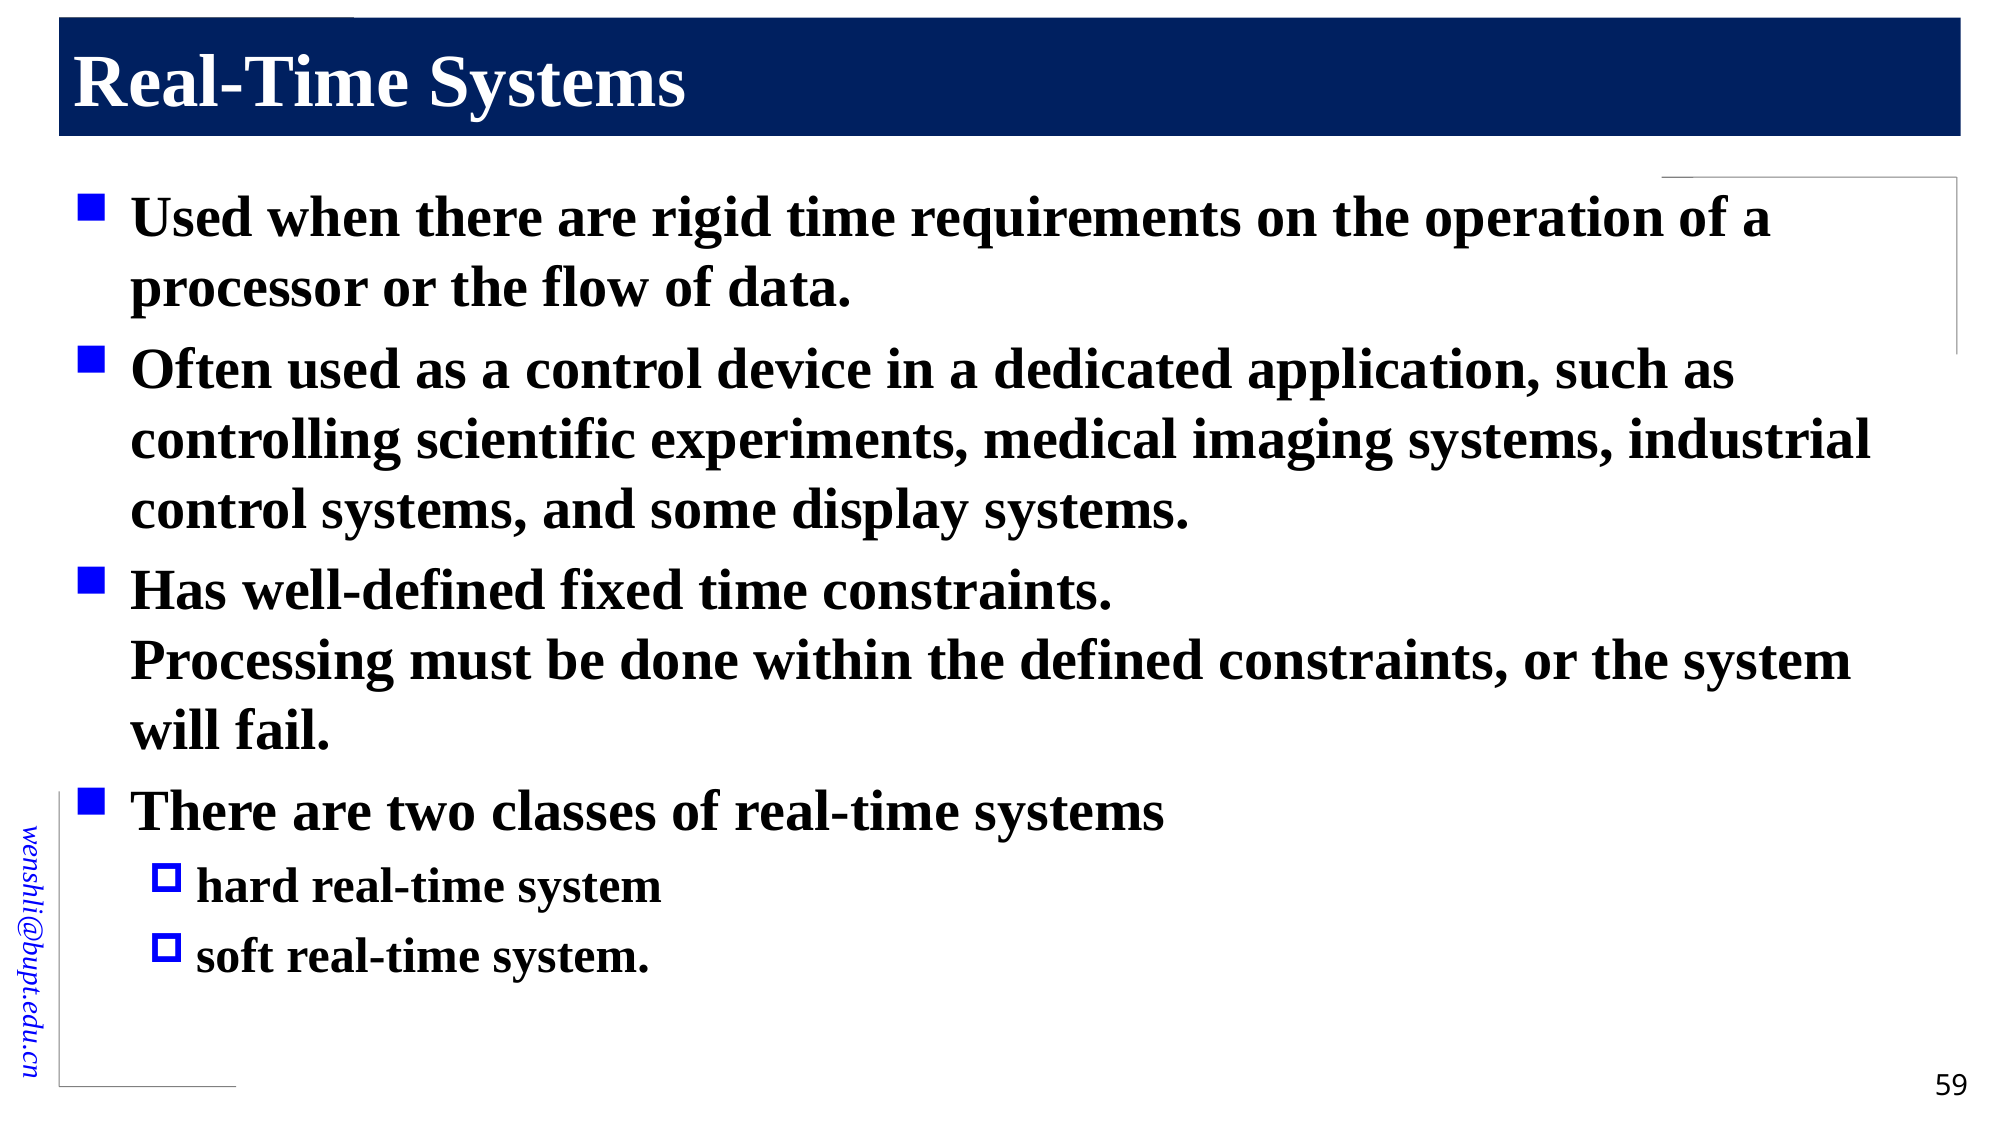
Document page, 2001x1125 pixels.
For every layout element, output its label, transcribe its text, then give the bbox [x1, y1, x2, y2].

text_box 59 [1816, 1058, 1984, 1113]
title Real-Time Systems [58, 17, 1961, 137]
list Used when there are rigid time requirements on the operation of a processor or the flow of data. Often used as a control device in a dedicated application, such as controlling scientific experiments, medical imaging systems, industrial control systems, and some display systems. Has well-defined fixed time constraints. Processing must be done within the defined constraints, or the system will fail. There are two classes of real-time systems hard real-time system soft real-time system. [59, 171, 1955, 1087]
